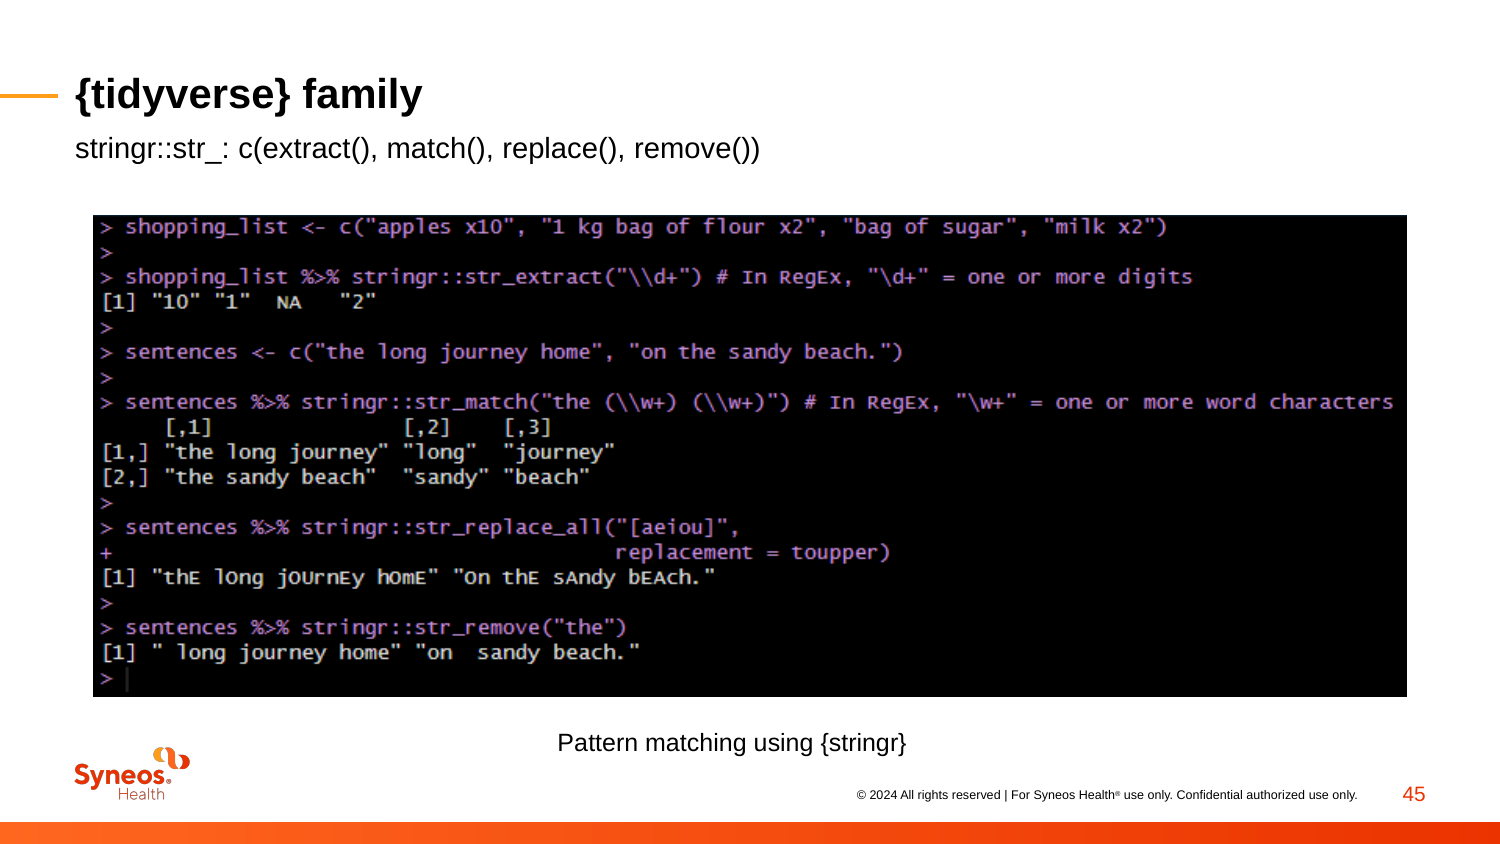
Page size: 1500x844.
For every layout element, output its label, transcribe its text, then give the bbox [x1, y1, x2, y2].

title {tidyverse} family [75, 58, 1425, 118]
picture [70, 743, 194, 804]
picture [93, 215, 1407, 697]
list stringr::str_: c(extract(), match(), replace(), remove()) [75, 124, 1425, 163]
text_box Pattern matching using {stringr} [542, 719, 958, 764]
